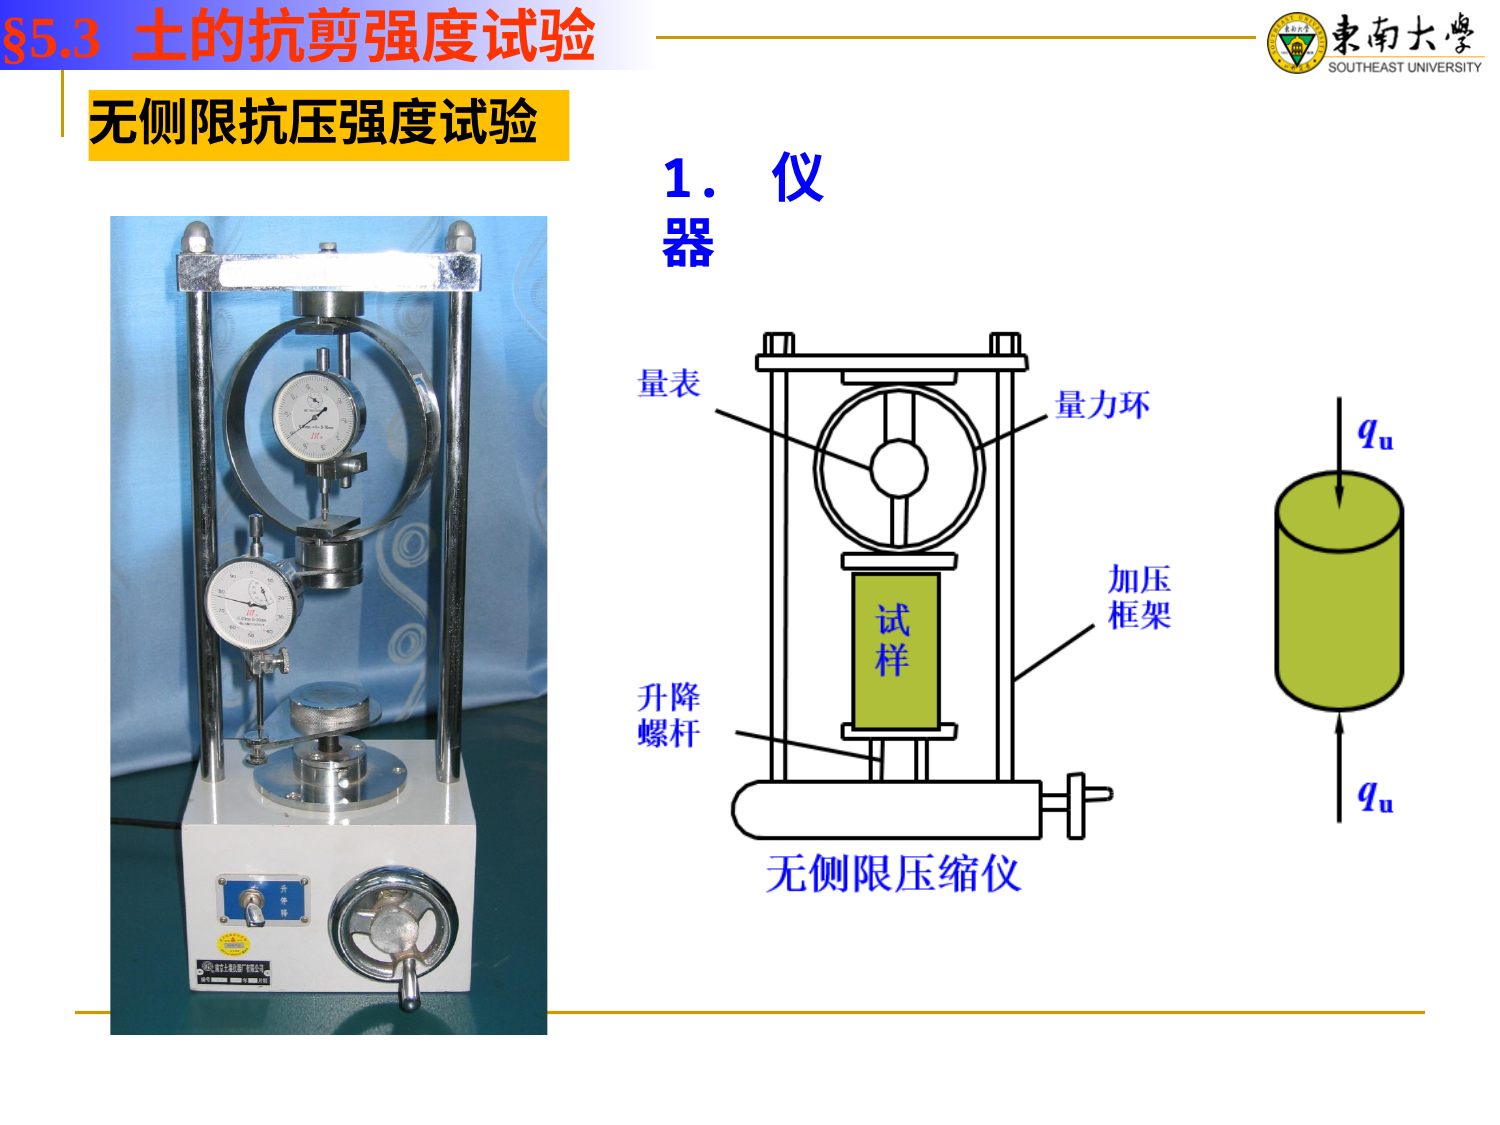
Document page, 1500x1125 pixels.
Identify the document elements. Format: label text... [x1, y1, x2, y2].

picture [619, 312, 1186, 910]
title 无侧限抗压强度试验 [88, 90, 570, 161]
text_box §5.3 土的抗剪强度试验 [0, 0, 656, 70]
picture [110, 215, 548, 1035]
picture [1233, 367, 1440, 856]
picture [1256, 10, 1499, 79]
text_box 1. 仪器 [646, 135, 886, 281]
